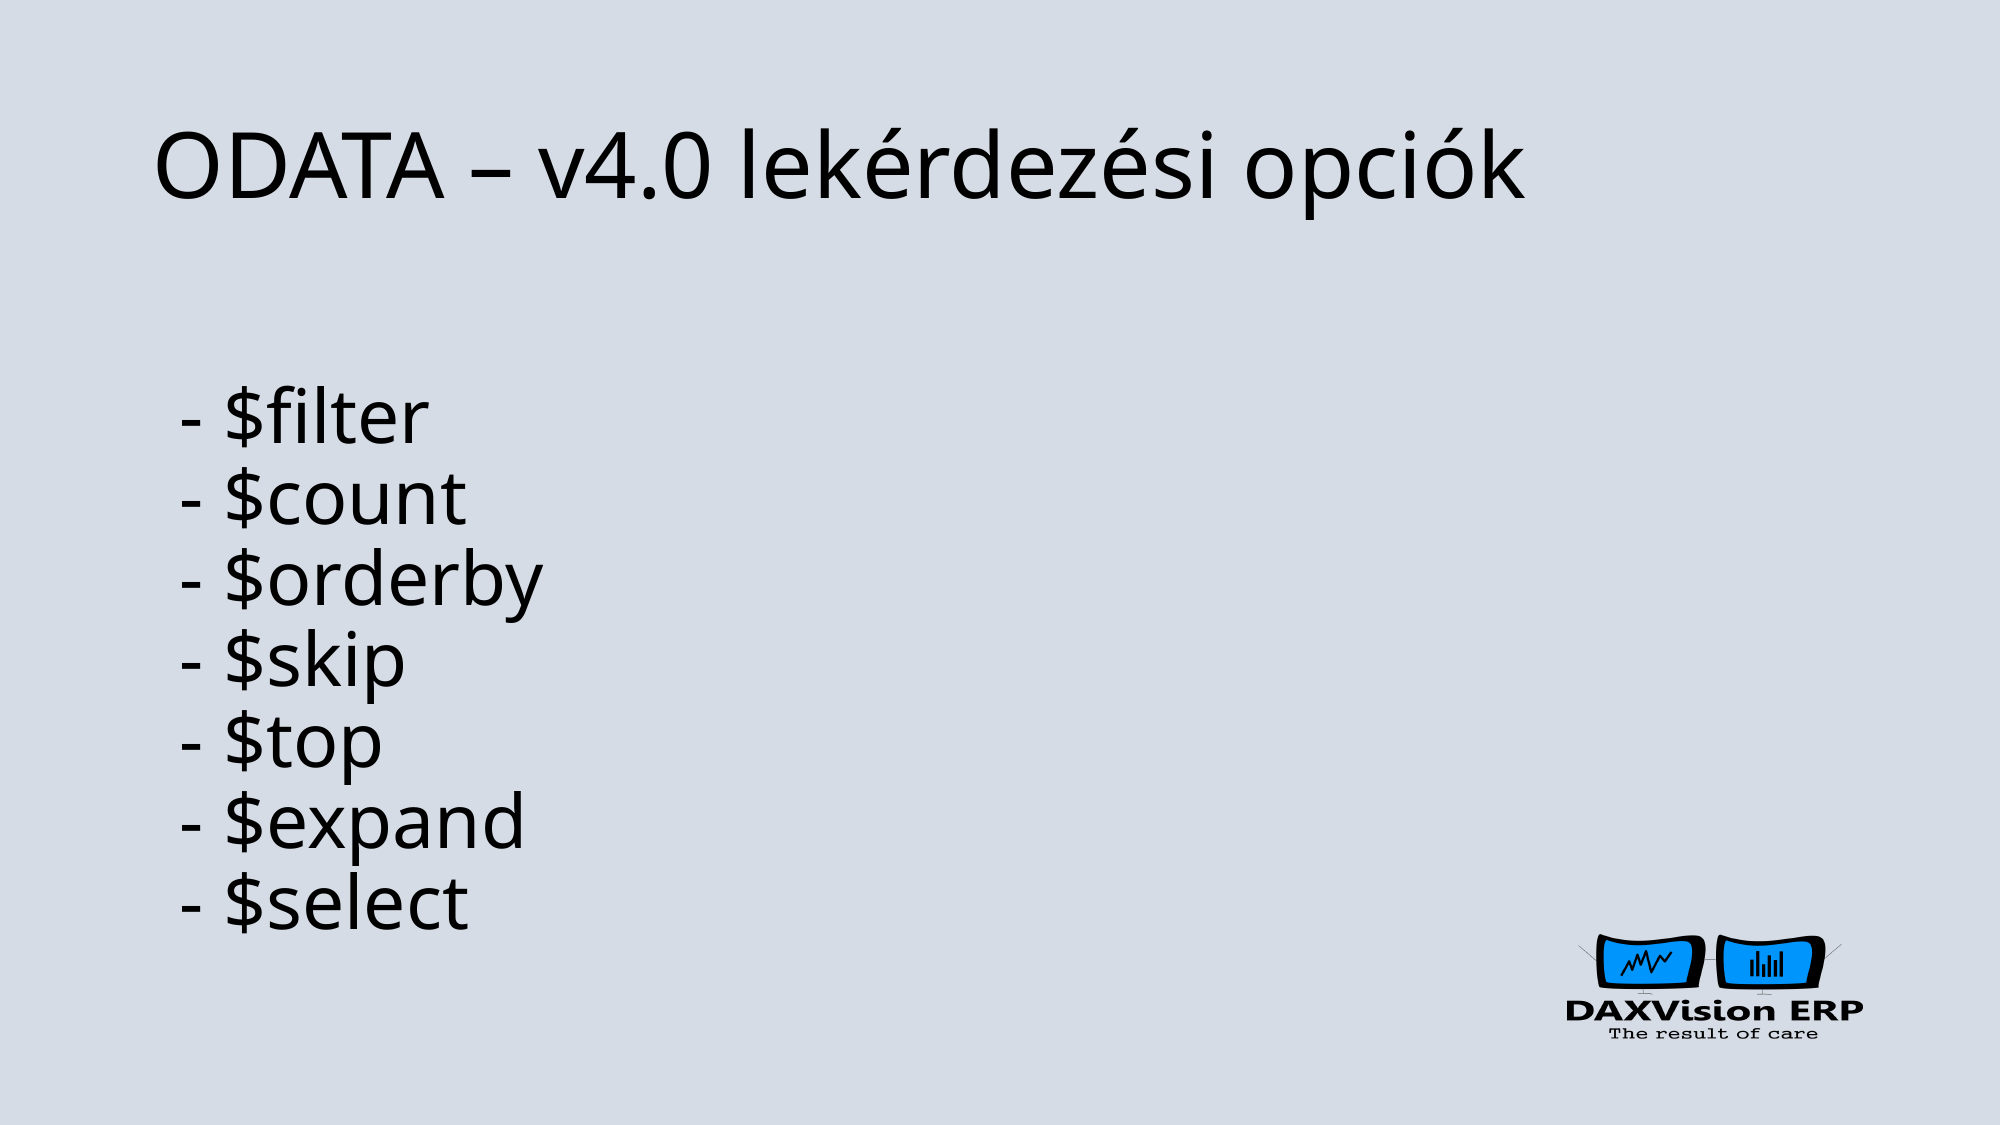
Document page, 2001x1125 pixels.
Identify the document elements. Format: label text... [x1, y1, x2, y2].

text_box ODATA – v4.0 lekérdezési opciók [137, 59, 1863, 278]
title - $filter - $count - $orderby - $skip - $top - $expand - $select [164, 278, 594, 1015]
picture [1567, 925, 1863, 1103]
